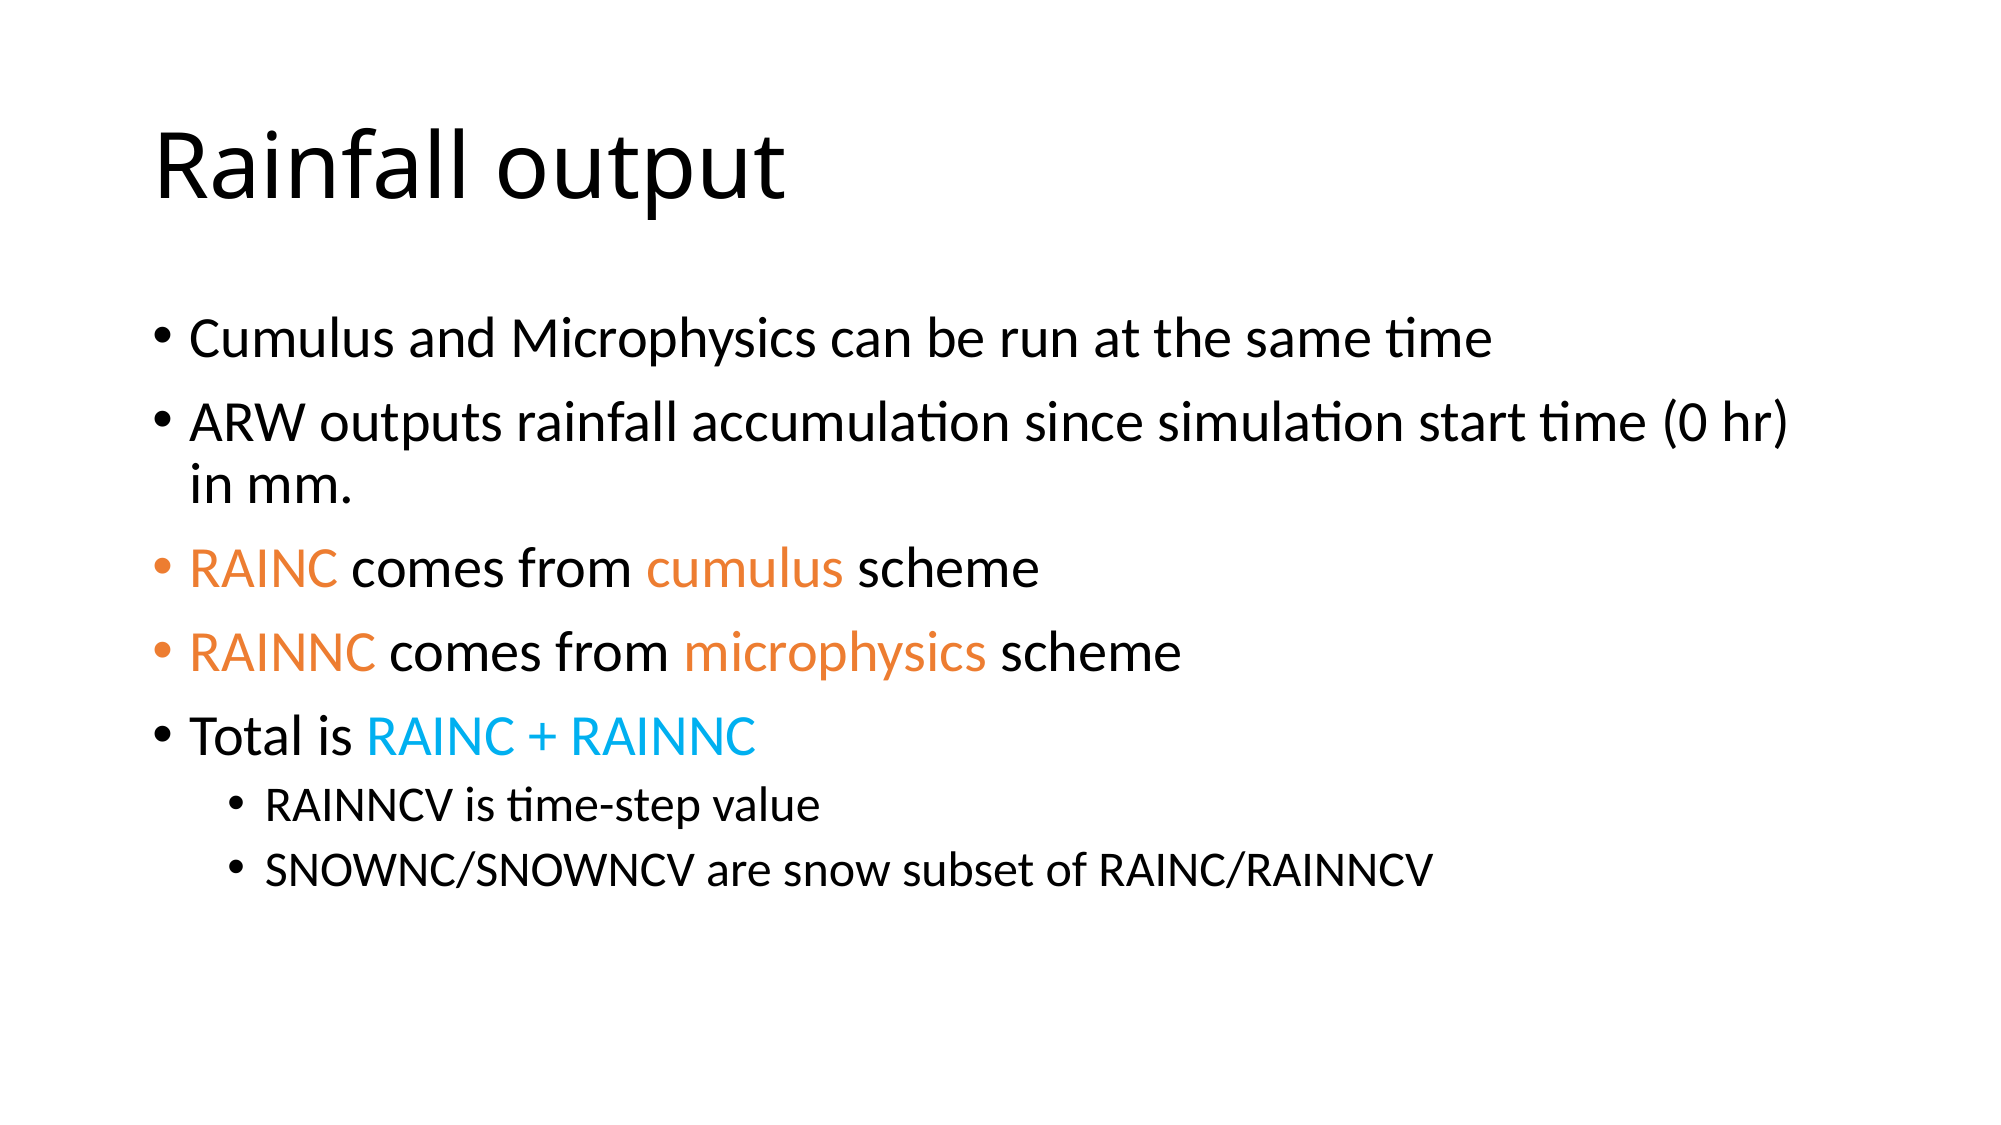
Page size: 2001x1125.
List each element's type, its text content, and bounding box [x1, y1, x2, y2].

list Cumulus and Microphysics can be run at the same time ARW outputs rainfall accumulation since simulation start time (0 hr) in mm. RAINC comes from cumulus scheme RAINNC comes from microphysics scheme Total is RAINC + RAINNC RAINNCV is time-step value SNOWNC/SNOWNCV are snow subset of RAINC/RAINNCV [137, 299, 1863, 1014]
title Rainfall output [137, 59, 1863, 278]
